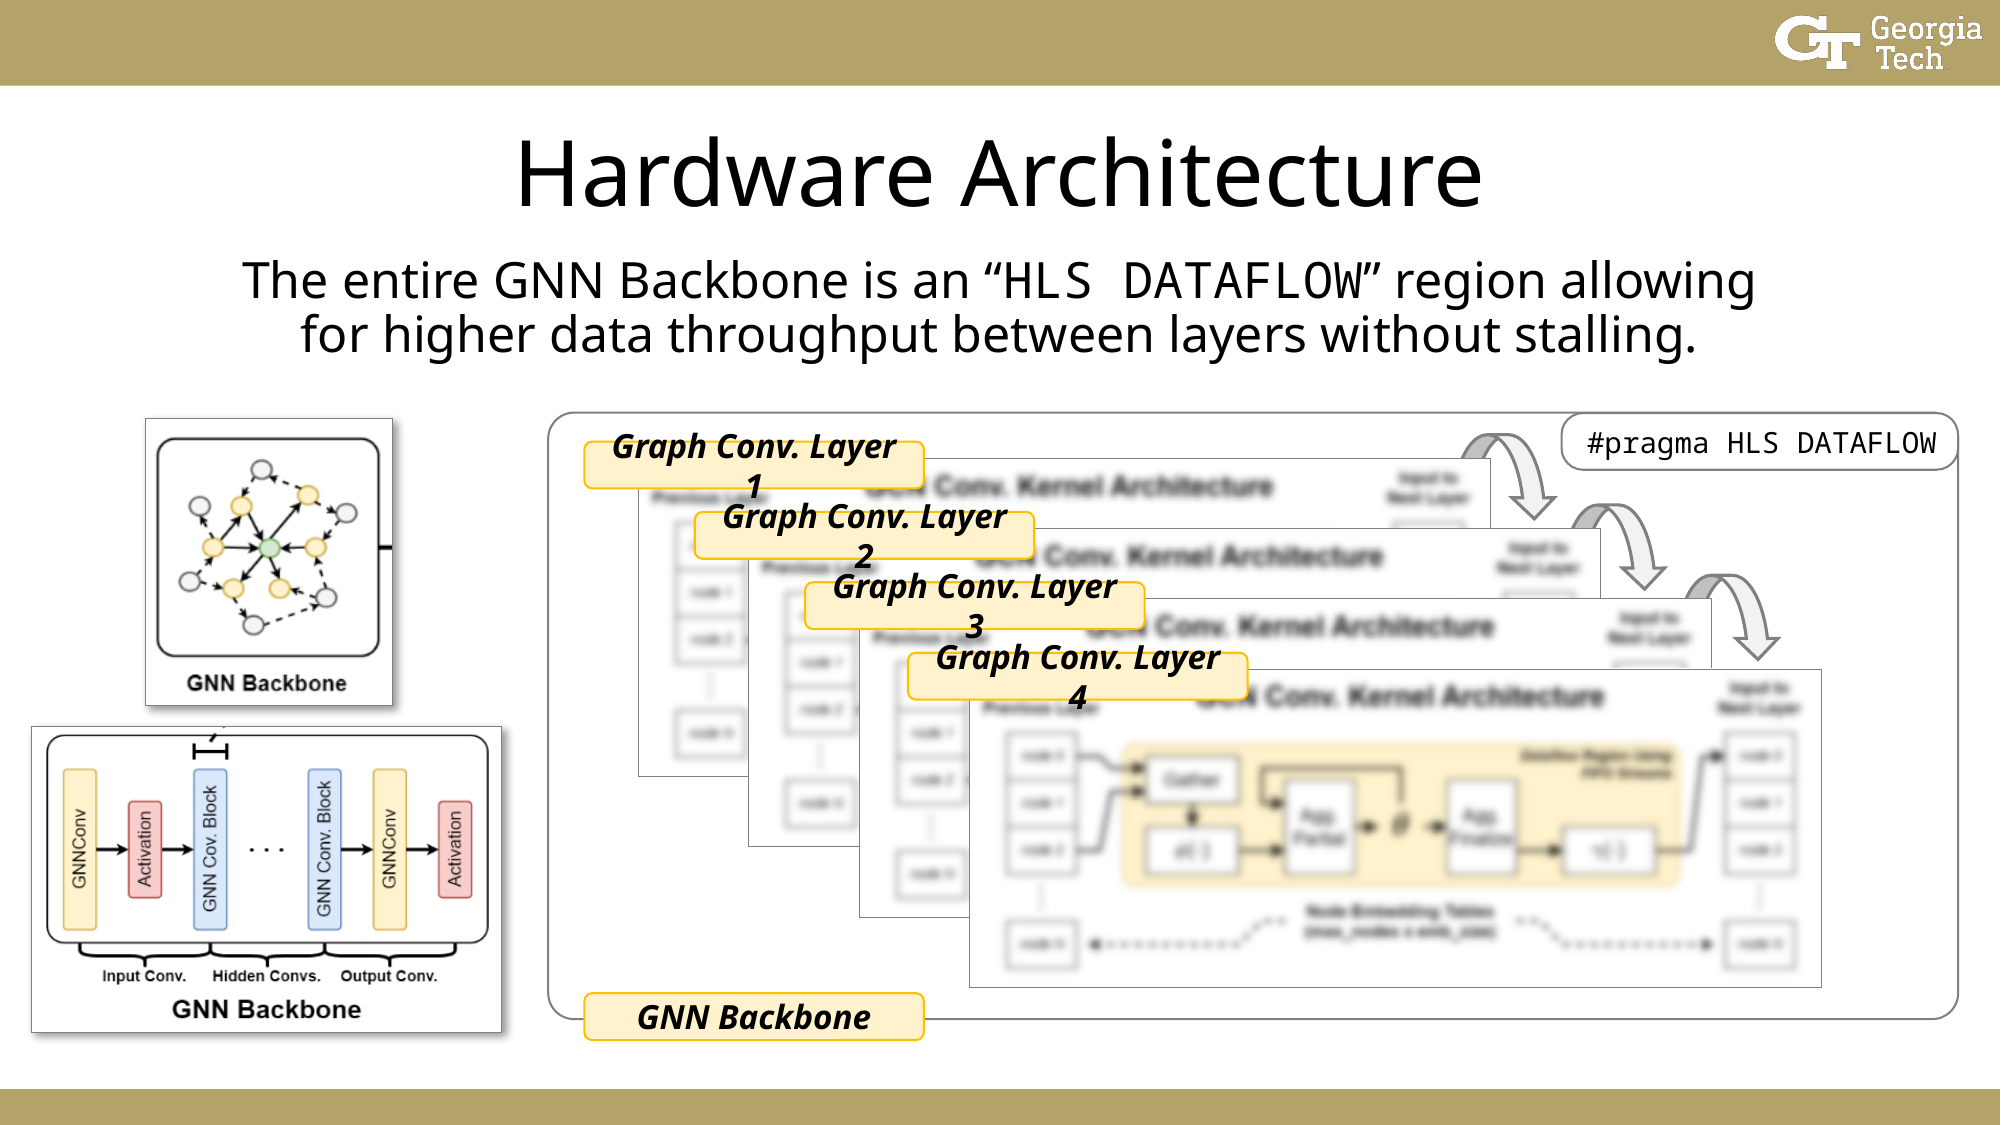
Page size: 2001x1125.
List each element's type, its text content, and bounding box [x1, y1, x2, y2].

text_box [548, 412, 1959, 1041]
picture [145, 418, 393, 706]
picture [1757, 0, 2000, 86]
text_box The entire GNN Backbone is an “HLS DATAFLOW” region allowing for higher data throughput between layers without stalling. [195, 248, 1805, 352]
title Hardware Architecture [71, 117, 1929, 236]
picture [31, 726, 502, 1033]
